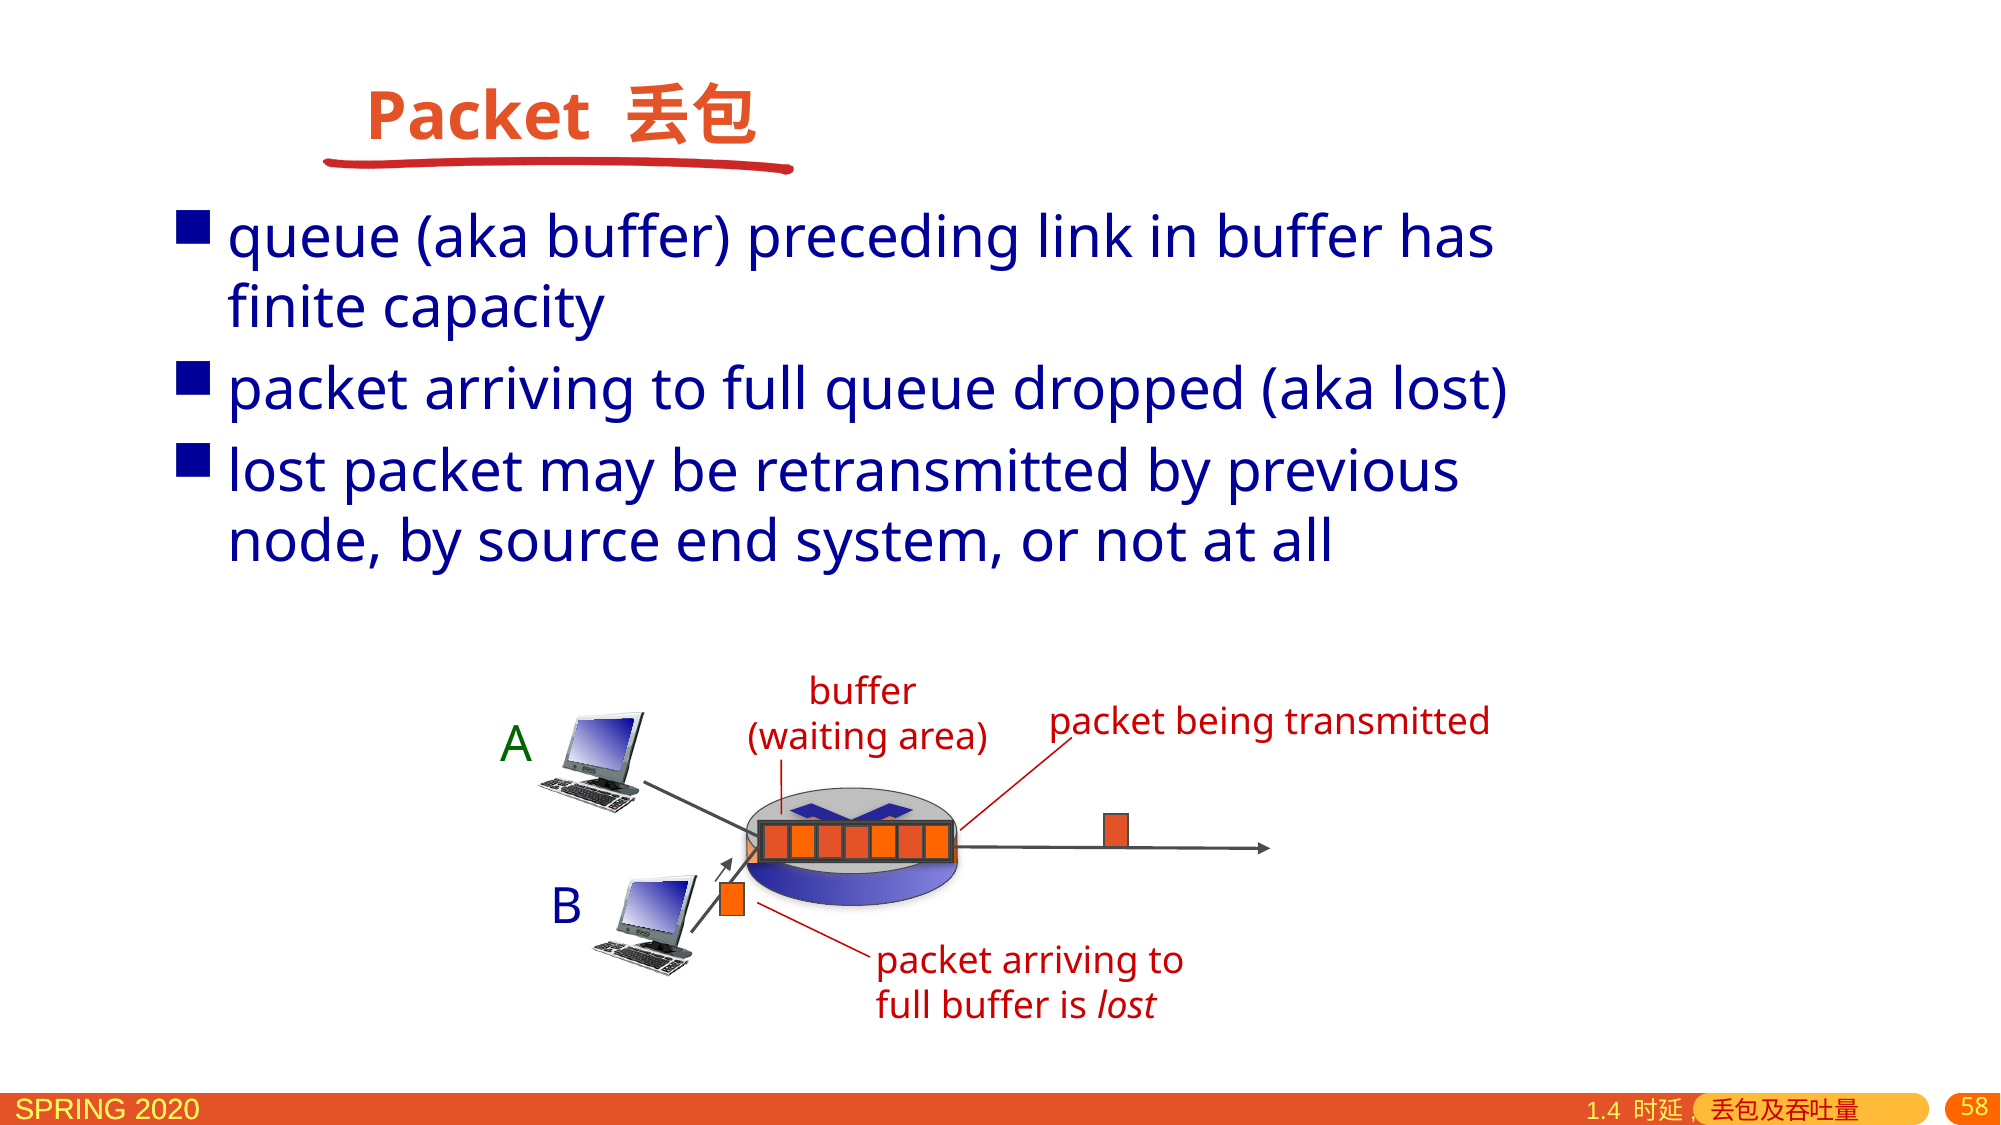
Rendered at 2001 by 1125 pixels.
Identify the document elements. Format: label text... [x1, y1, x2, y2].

text_box A [485, 704, 547, 780]
text_box packet arriving to full buffer is lost [860, 928, 1200, 1034]
text_box * Check out the Java applet for an interactive animation on queuing and 丢包 [317, 1050, 1403, 1100]
title Packet 丢包 [350, 19, 1626, 207]
slide_number 58 [1944, 1092, 2000, 1125]
list queue (aka buffer) preceding link in buffer has finite capacity packet arriving to full queue dropped (aka lost) lost packet may be retransmitted by previous node, by source end system, or not at all [156, 192, 1534, 603]
text_box packet being transmitted [1033, 689, 1507, 750]
picture [320, 152, 799, 180]
footer 1.4 时延, 丢包及吞吐量 [1570, 1094, 1902, 1125]
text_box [746, 787, 958, 906]
text_box B [535, 866, 598, 941]
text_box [511, 707, 647, 822]
text_box [720, 882, 745, 916]
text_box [565, 869, 701, 984]
text_box buffer (waiting area) [732, 659, 1003, 765]
text_box [1103, 814, 1129, 847]
text_box [715, 857, 733, 882]
text_box [962, 842, 1271, 855]
